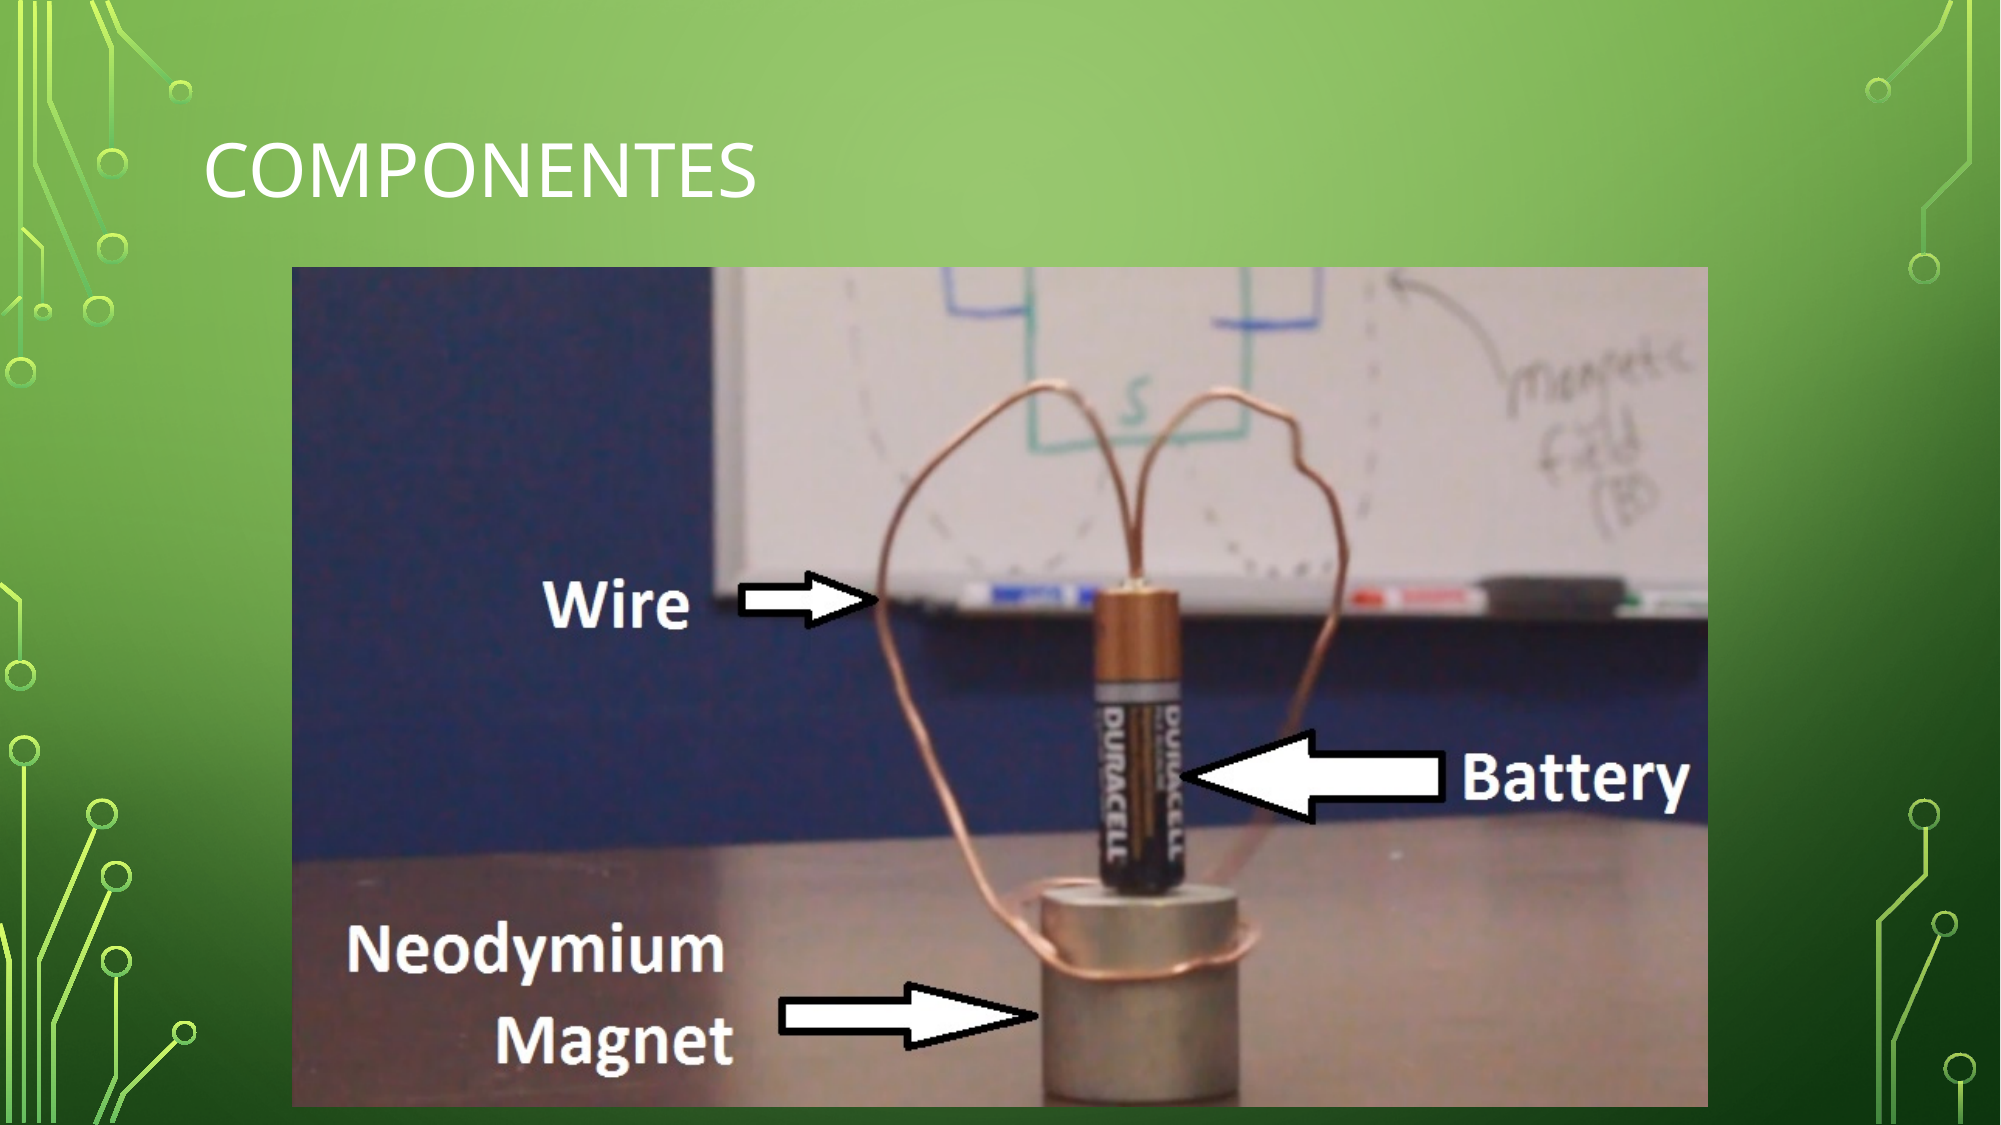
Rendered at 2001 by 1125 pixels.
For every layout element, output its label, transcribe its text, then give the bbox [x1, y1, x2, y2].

title Componentes [187, 101, 1813, 246]
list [292, 267, 1708, 1107]
